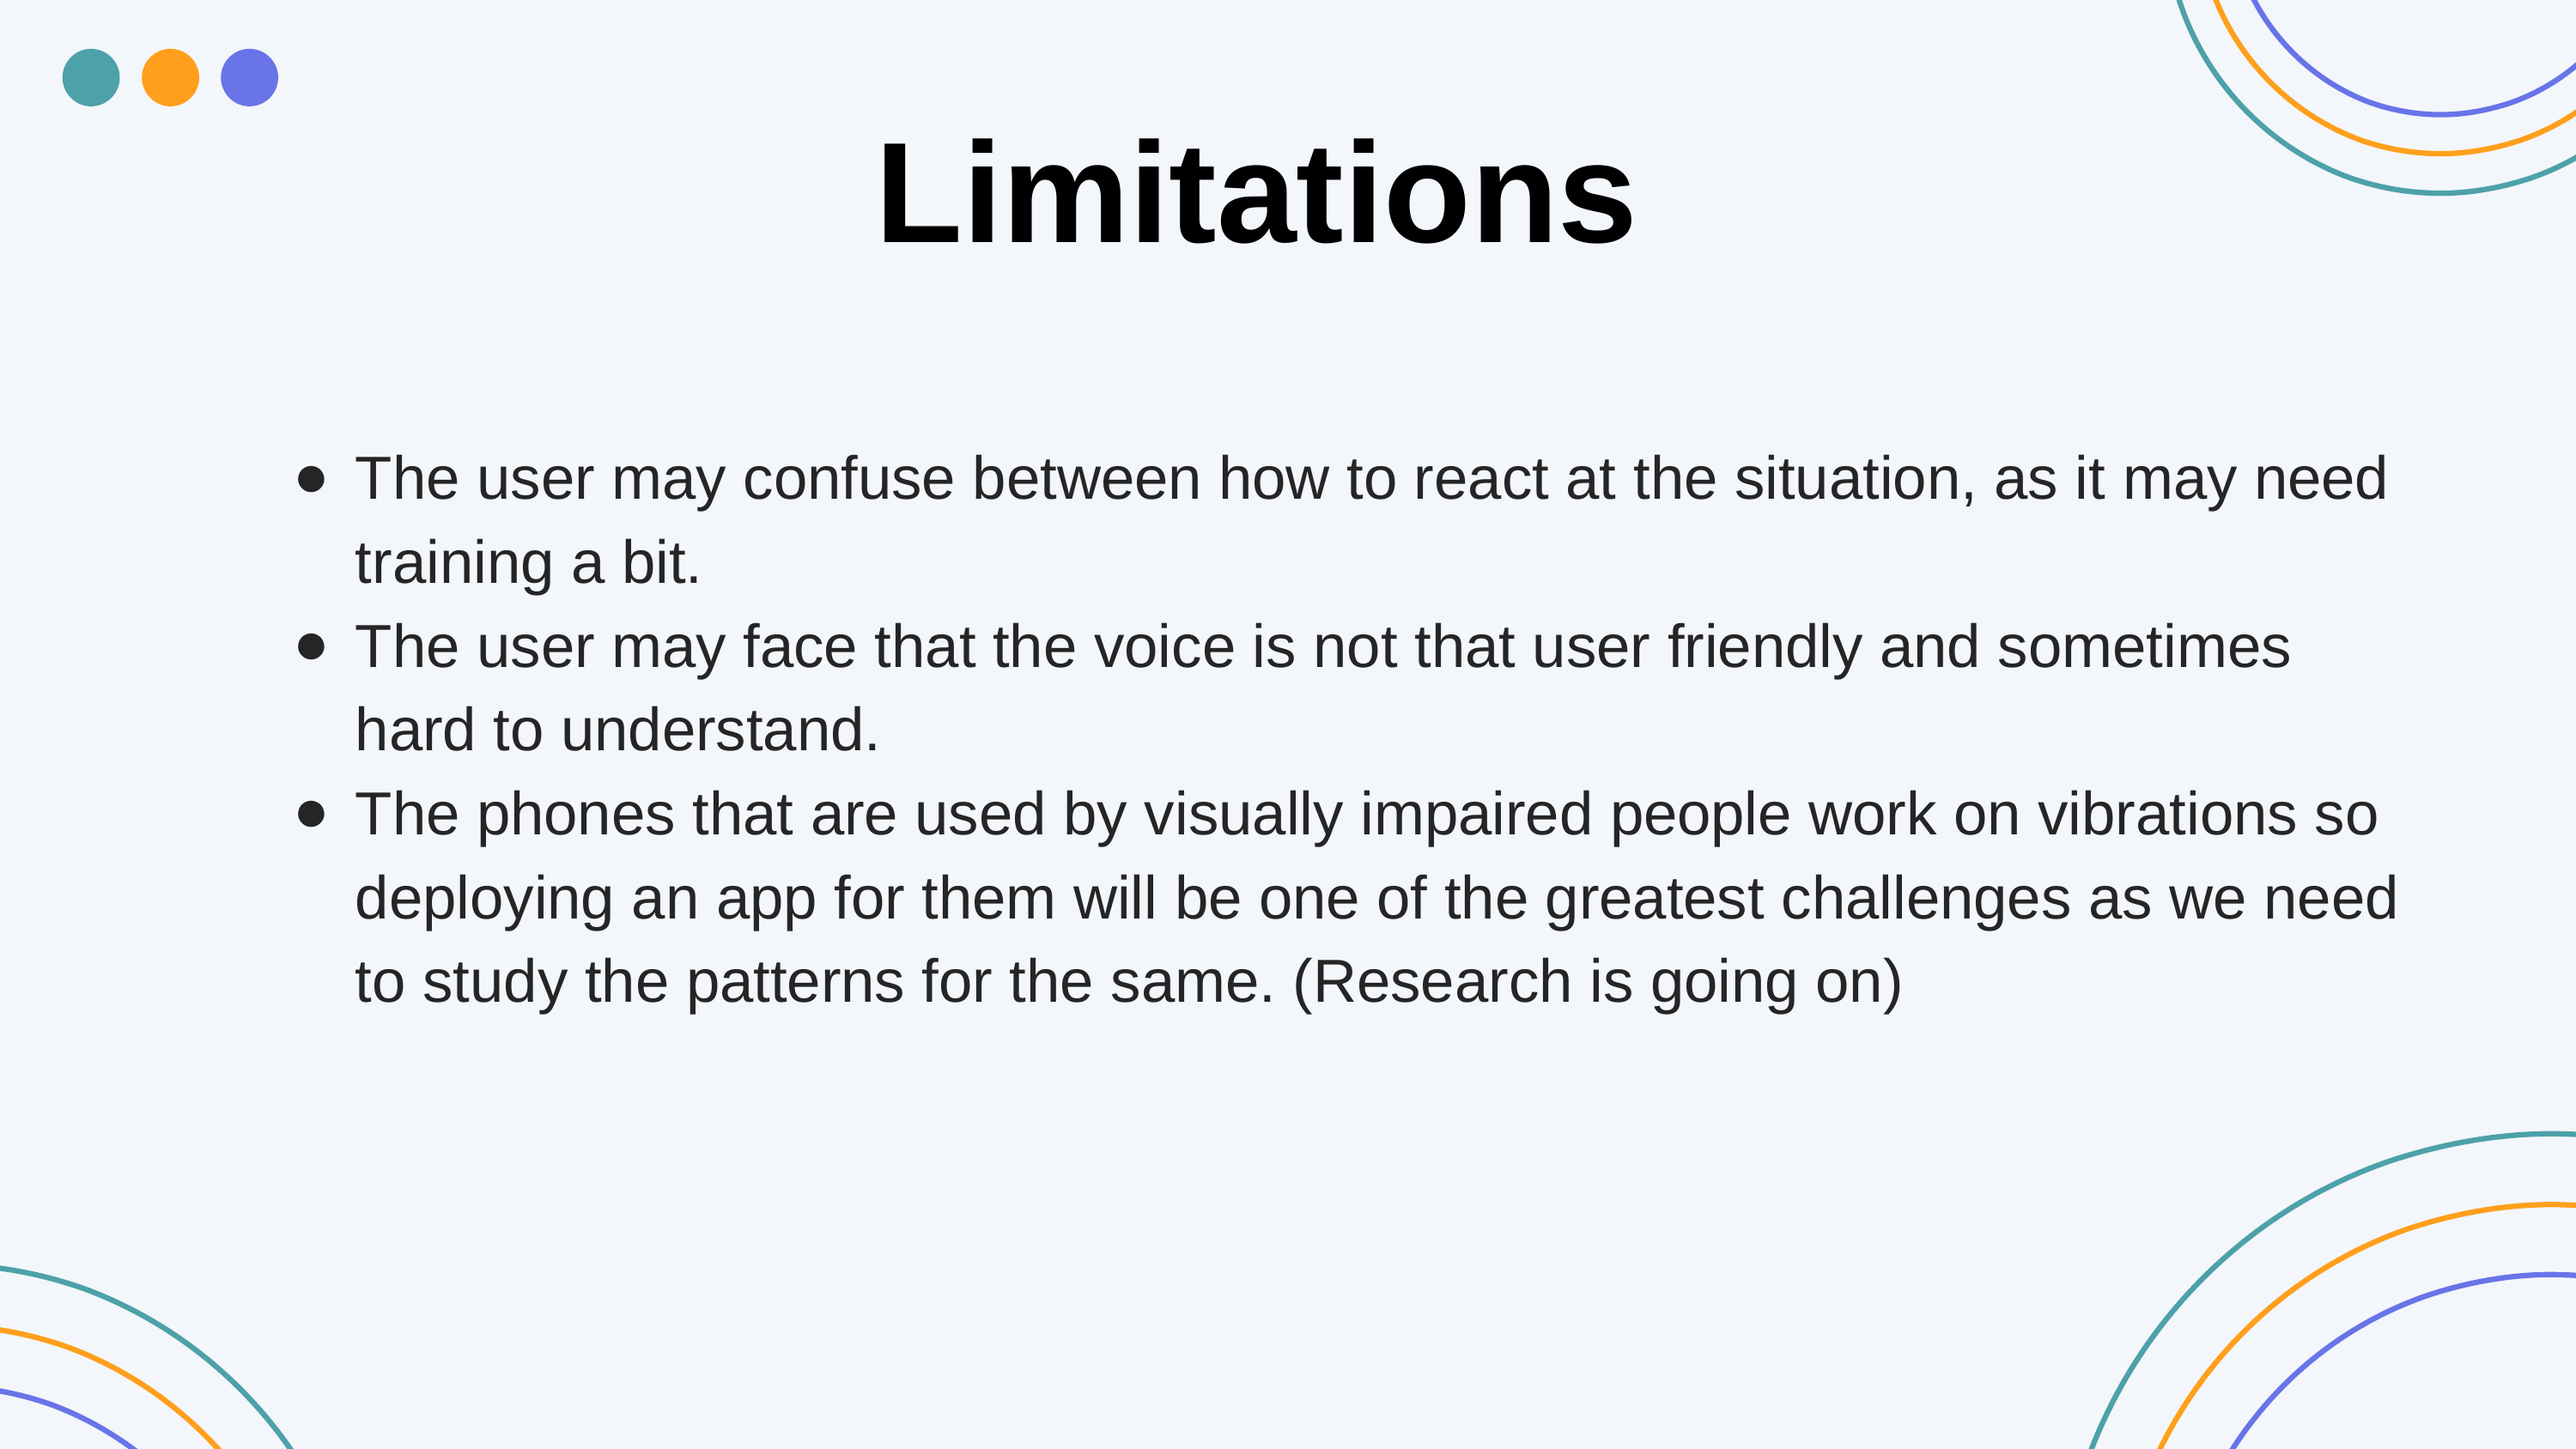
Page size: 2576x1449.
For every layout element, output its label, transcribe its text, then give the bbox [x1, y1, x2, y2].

text_box The user may confuse between how to react at the situation, as it may need training a bit. The user may face that the voice is not that user friendly and sometimes hard to understand. The phones that are used by visually impaired people work on vibrations so deploying an app for them will be one of the greatest challenges as we need to study the patterns for the same. (Research is going on) [278, 415, 2443, 1133]
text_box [2057, 1133, 2576, 1449]
text_box Limitations [862, 87, 1714, 285]
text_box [2166, 0, 2576, 194]
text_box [220, 48, 279, 107]
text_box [0, 1264, 368, 1449]
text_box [62, 48, 120, 107]
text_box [141, 48, 200, 107]
